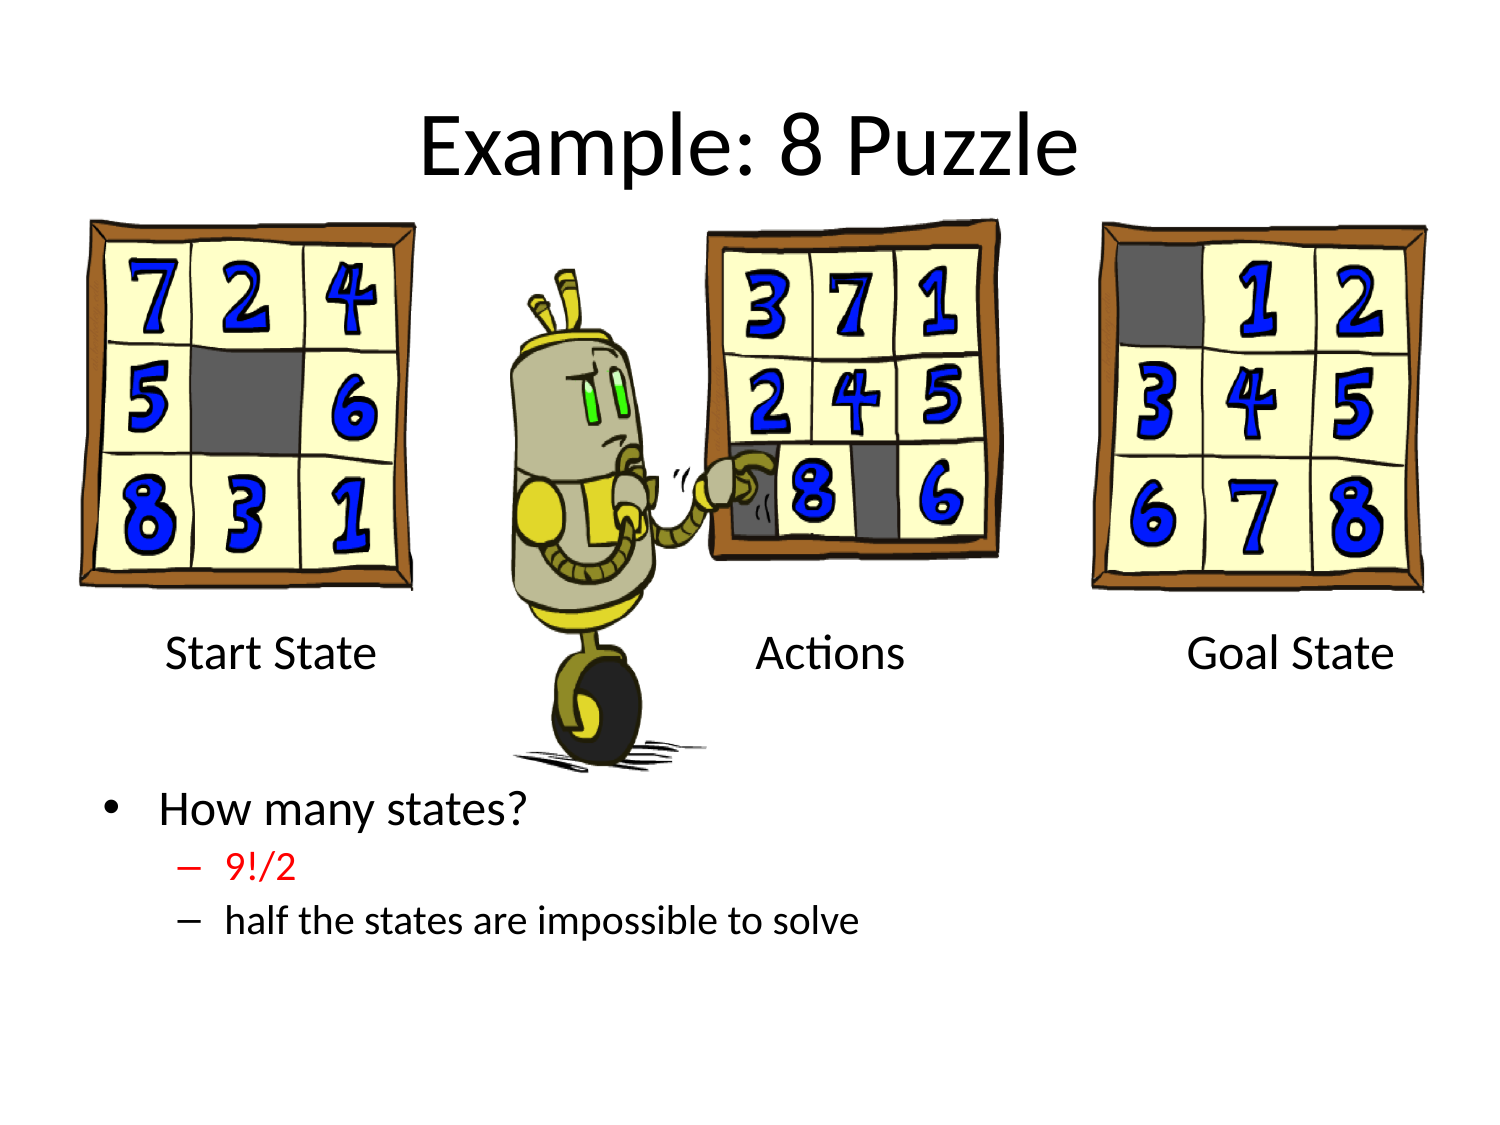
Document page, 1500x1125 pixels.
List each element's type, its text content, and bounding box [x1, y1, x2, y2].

picture [1068, 199, 1444, 618]
title Example: 8 Puzzle [75, 45, 1425, 198]
picture [65, 199, 432, 618]
text_box Start State [149, 627, 394, 688]
text_box Goal State [1171, 627, 1416, 688]
list How many states? 9!/2 half the states are impossible to solve [87, 774, 1438, 1100]
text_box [421, 137, 1101, 901]
